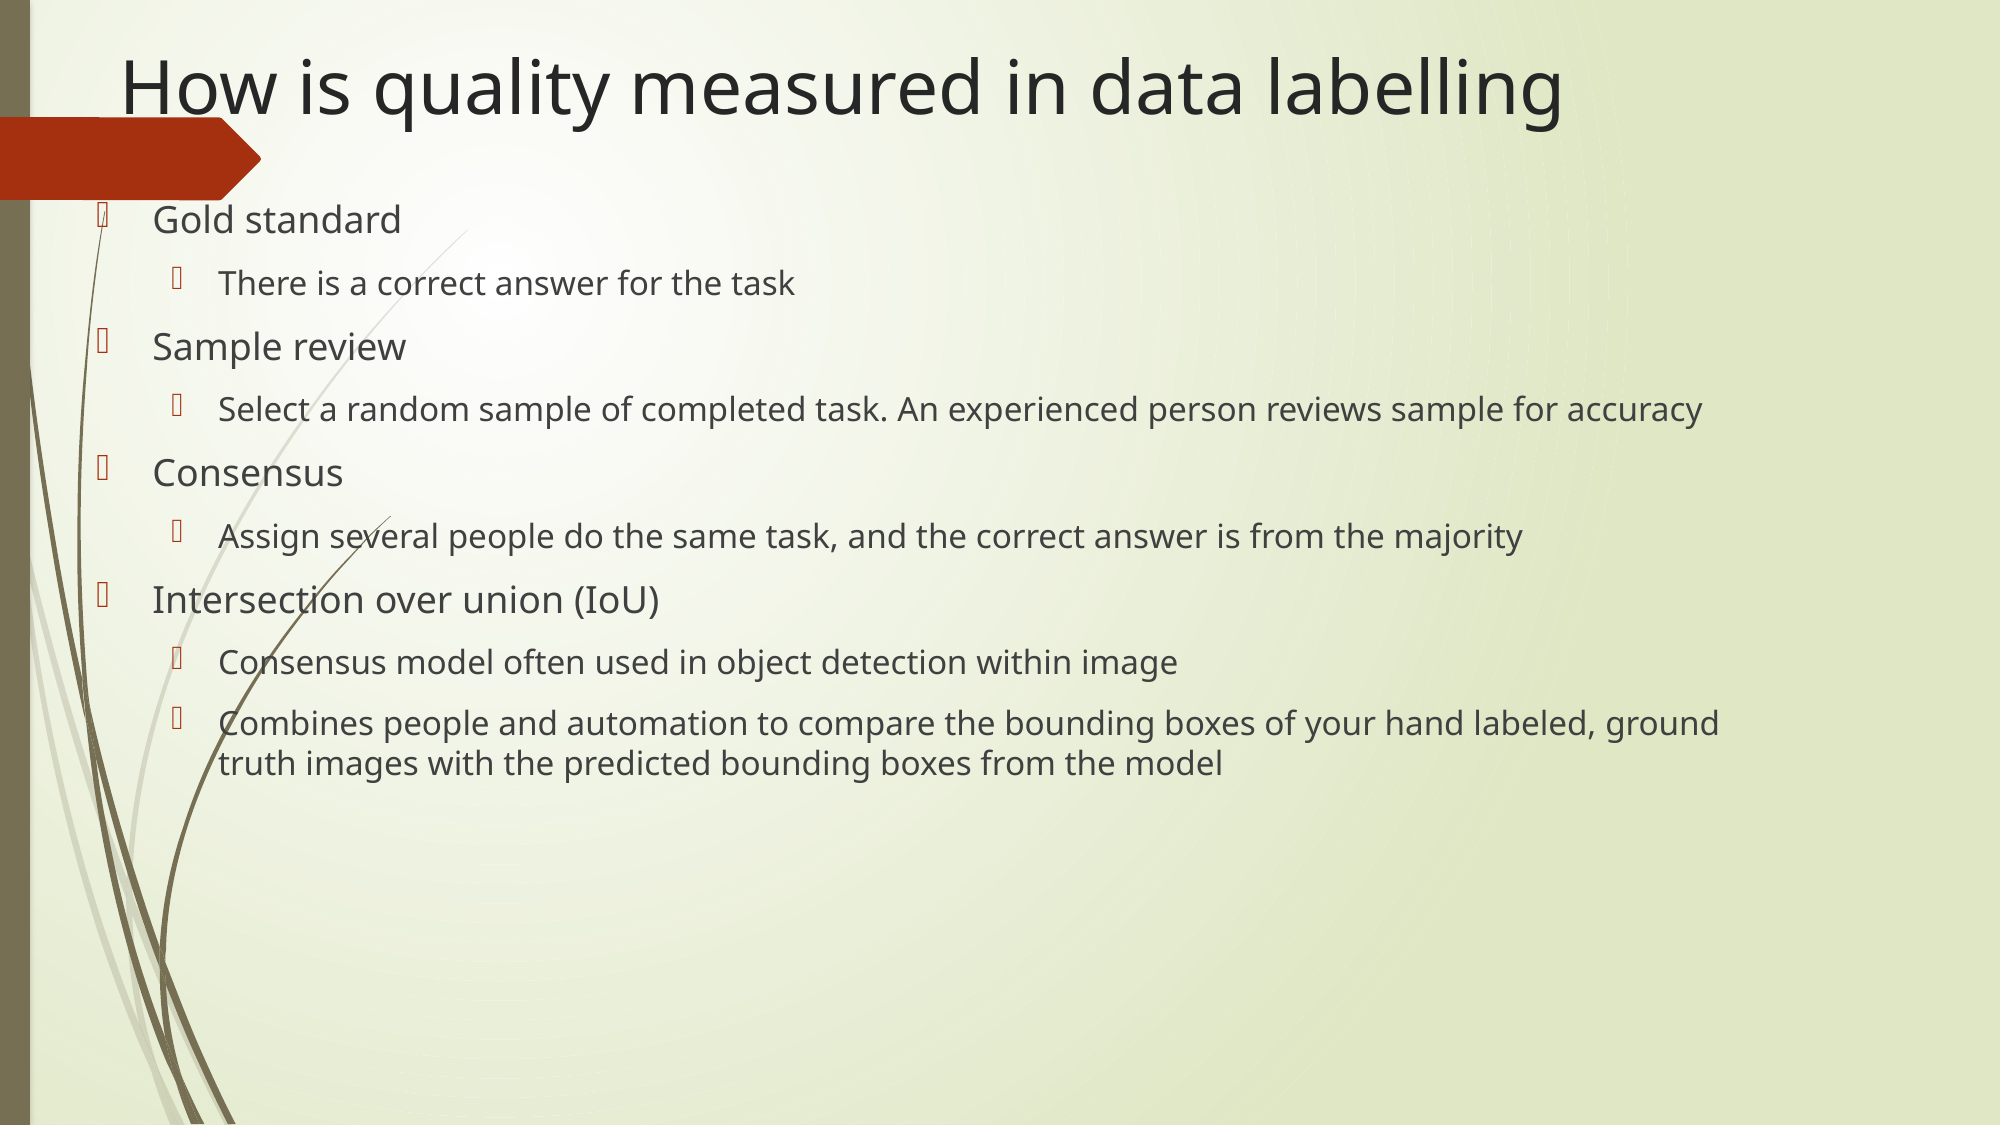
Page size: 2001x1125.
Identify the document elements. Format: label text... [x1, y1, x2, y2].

list Gold standard There is a correct answer for the task Sample review Select a random sample of completed task. An experienced person reviews sample for accuracy Consensus Assign several people do the same task, and the correct answer is from the majority Intersection over union (IoU) Consensus model often used in object detection within image Combines people and automation to compare the bounding boxes of your hand labeled, ground truth images with the predicted bounding boxes from the model [81, 188, 1807, 903]
title How is quality measured in data labelling [104, 31, 1830, 143]
